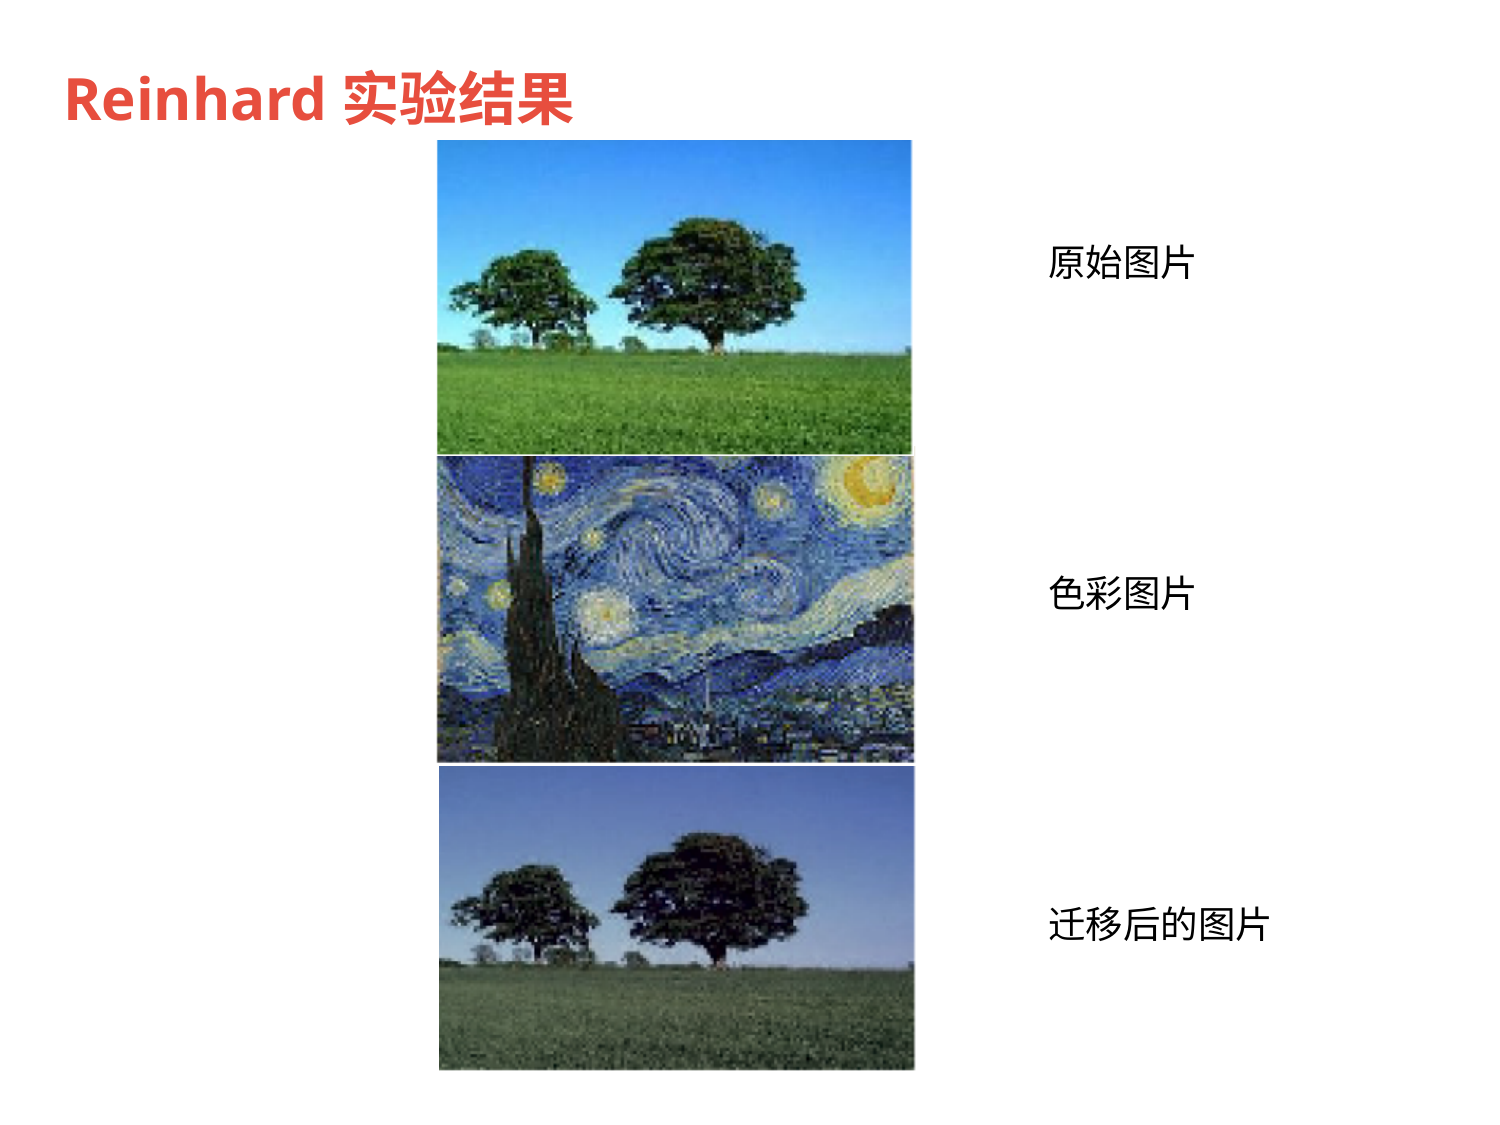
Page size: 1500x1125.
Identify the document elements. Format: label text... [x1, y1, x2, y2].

text_box 原始图片 [1033, 231, 1367, 291]
text_box Reinhard实验结果 [48, 54, 1149, 140]
picture [436, 140, 917, 1072]
text_box 色彩图片 [1033, 562, 1367, 623]
text_box 迁移后的图片 [1033, 893, 1367, 954]
